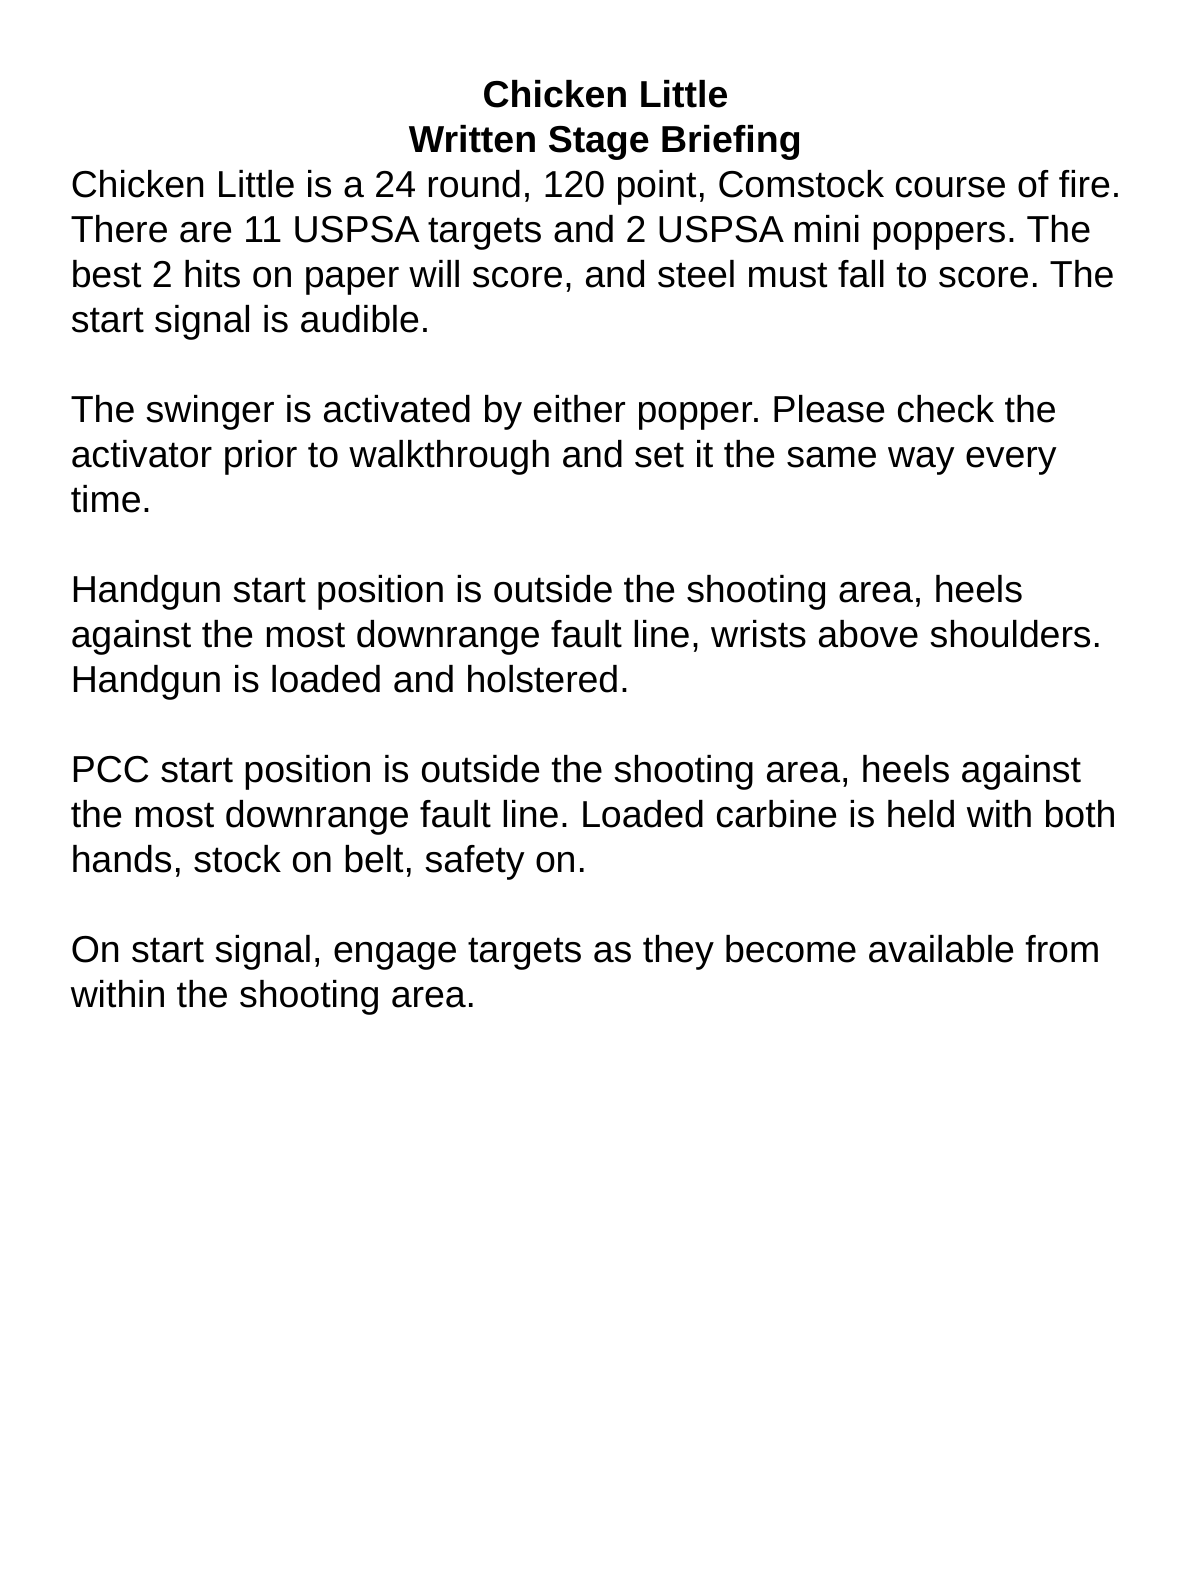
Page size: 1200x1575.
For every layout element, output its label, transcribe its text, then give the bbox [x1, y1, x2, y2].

text_box Chicken Little Written Stage Briefing Chicken Little is a 24 round, 120 point, Comstock course of fire. There are 11 USPSA targets and 2 USPSA mini poppers. The best 2 hits on paper will score, and steel must fall to score. The start signal is audible. The swinger is activated by either popper. Please check the activator prior to walkthrough and set it the same way every time. Handgun start position is outside the shooting area, heels against the most downrange fault line, wrists above shoulders. Handgun is loaded and holstered. PCC start position is outside the shooting area, heels against the most downrange fault line. Loaded carbine is held with both hands, stock on belt, safety on. On start signal, engage targets as they become available from within the shooting area. [56, 63, 1156, 1023]
